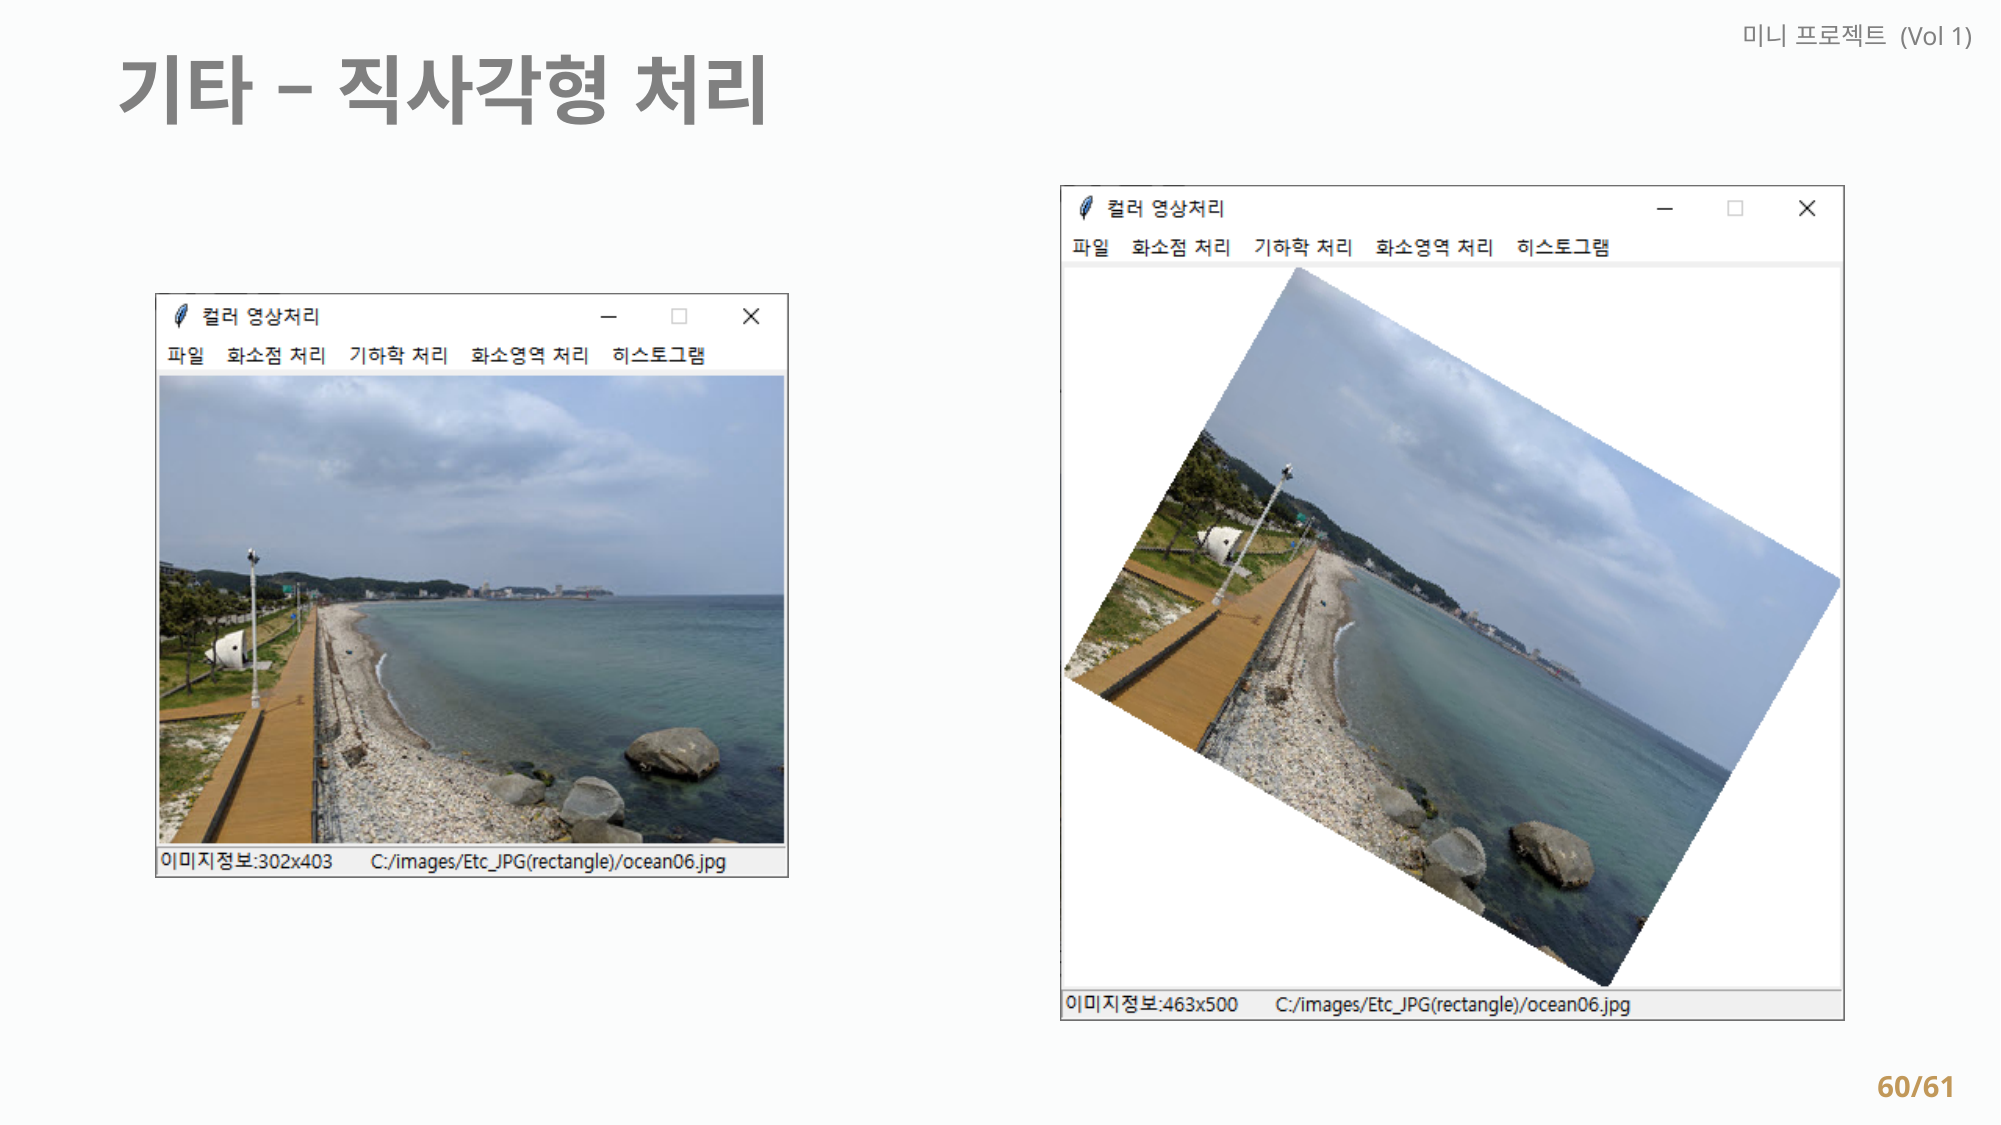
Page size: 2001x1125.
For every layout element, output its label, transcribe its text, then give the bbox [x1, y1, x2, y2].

text_box 미니 프로젝트 (Vol 1) [1371, 13, 2000, 58]
text_box 기타 – 직사각형 처리 [0, 35, 1257, 141]
picture [1060, 185, 1845, 1022]
text_box 60/61 [1862, 1061, 1972, 1112]
picture [155, 293, 789, 879]
